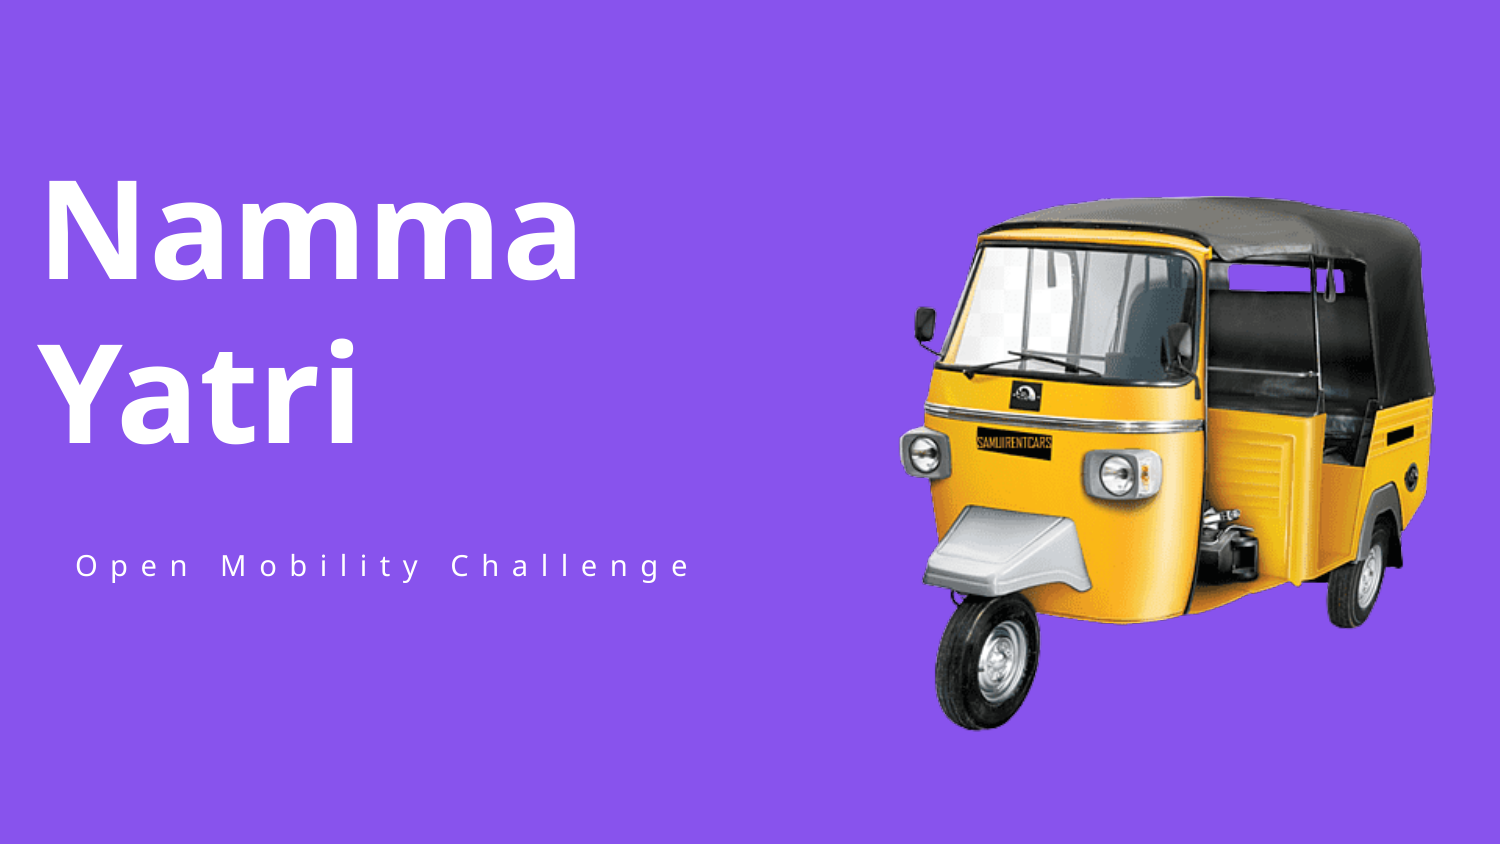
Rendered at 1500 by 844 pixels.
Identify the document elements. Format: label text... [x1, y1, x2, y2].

picture [887, 196, 1451, 760]
subtitle Open Mobility Challenge [75, 546, 882, 589]
title Namma Yatri [37, 259, 882, 472]
